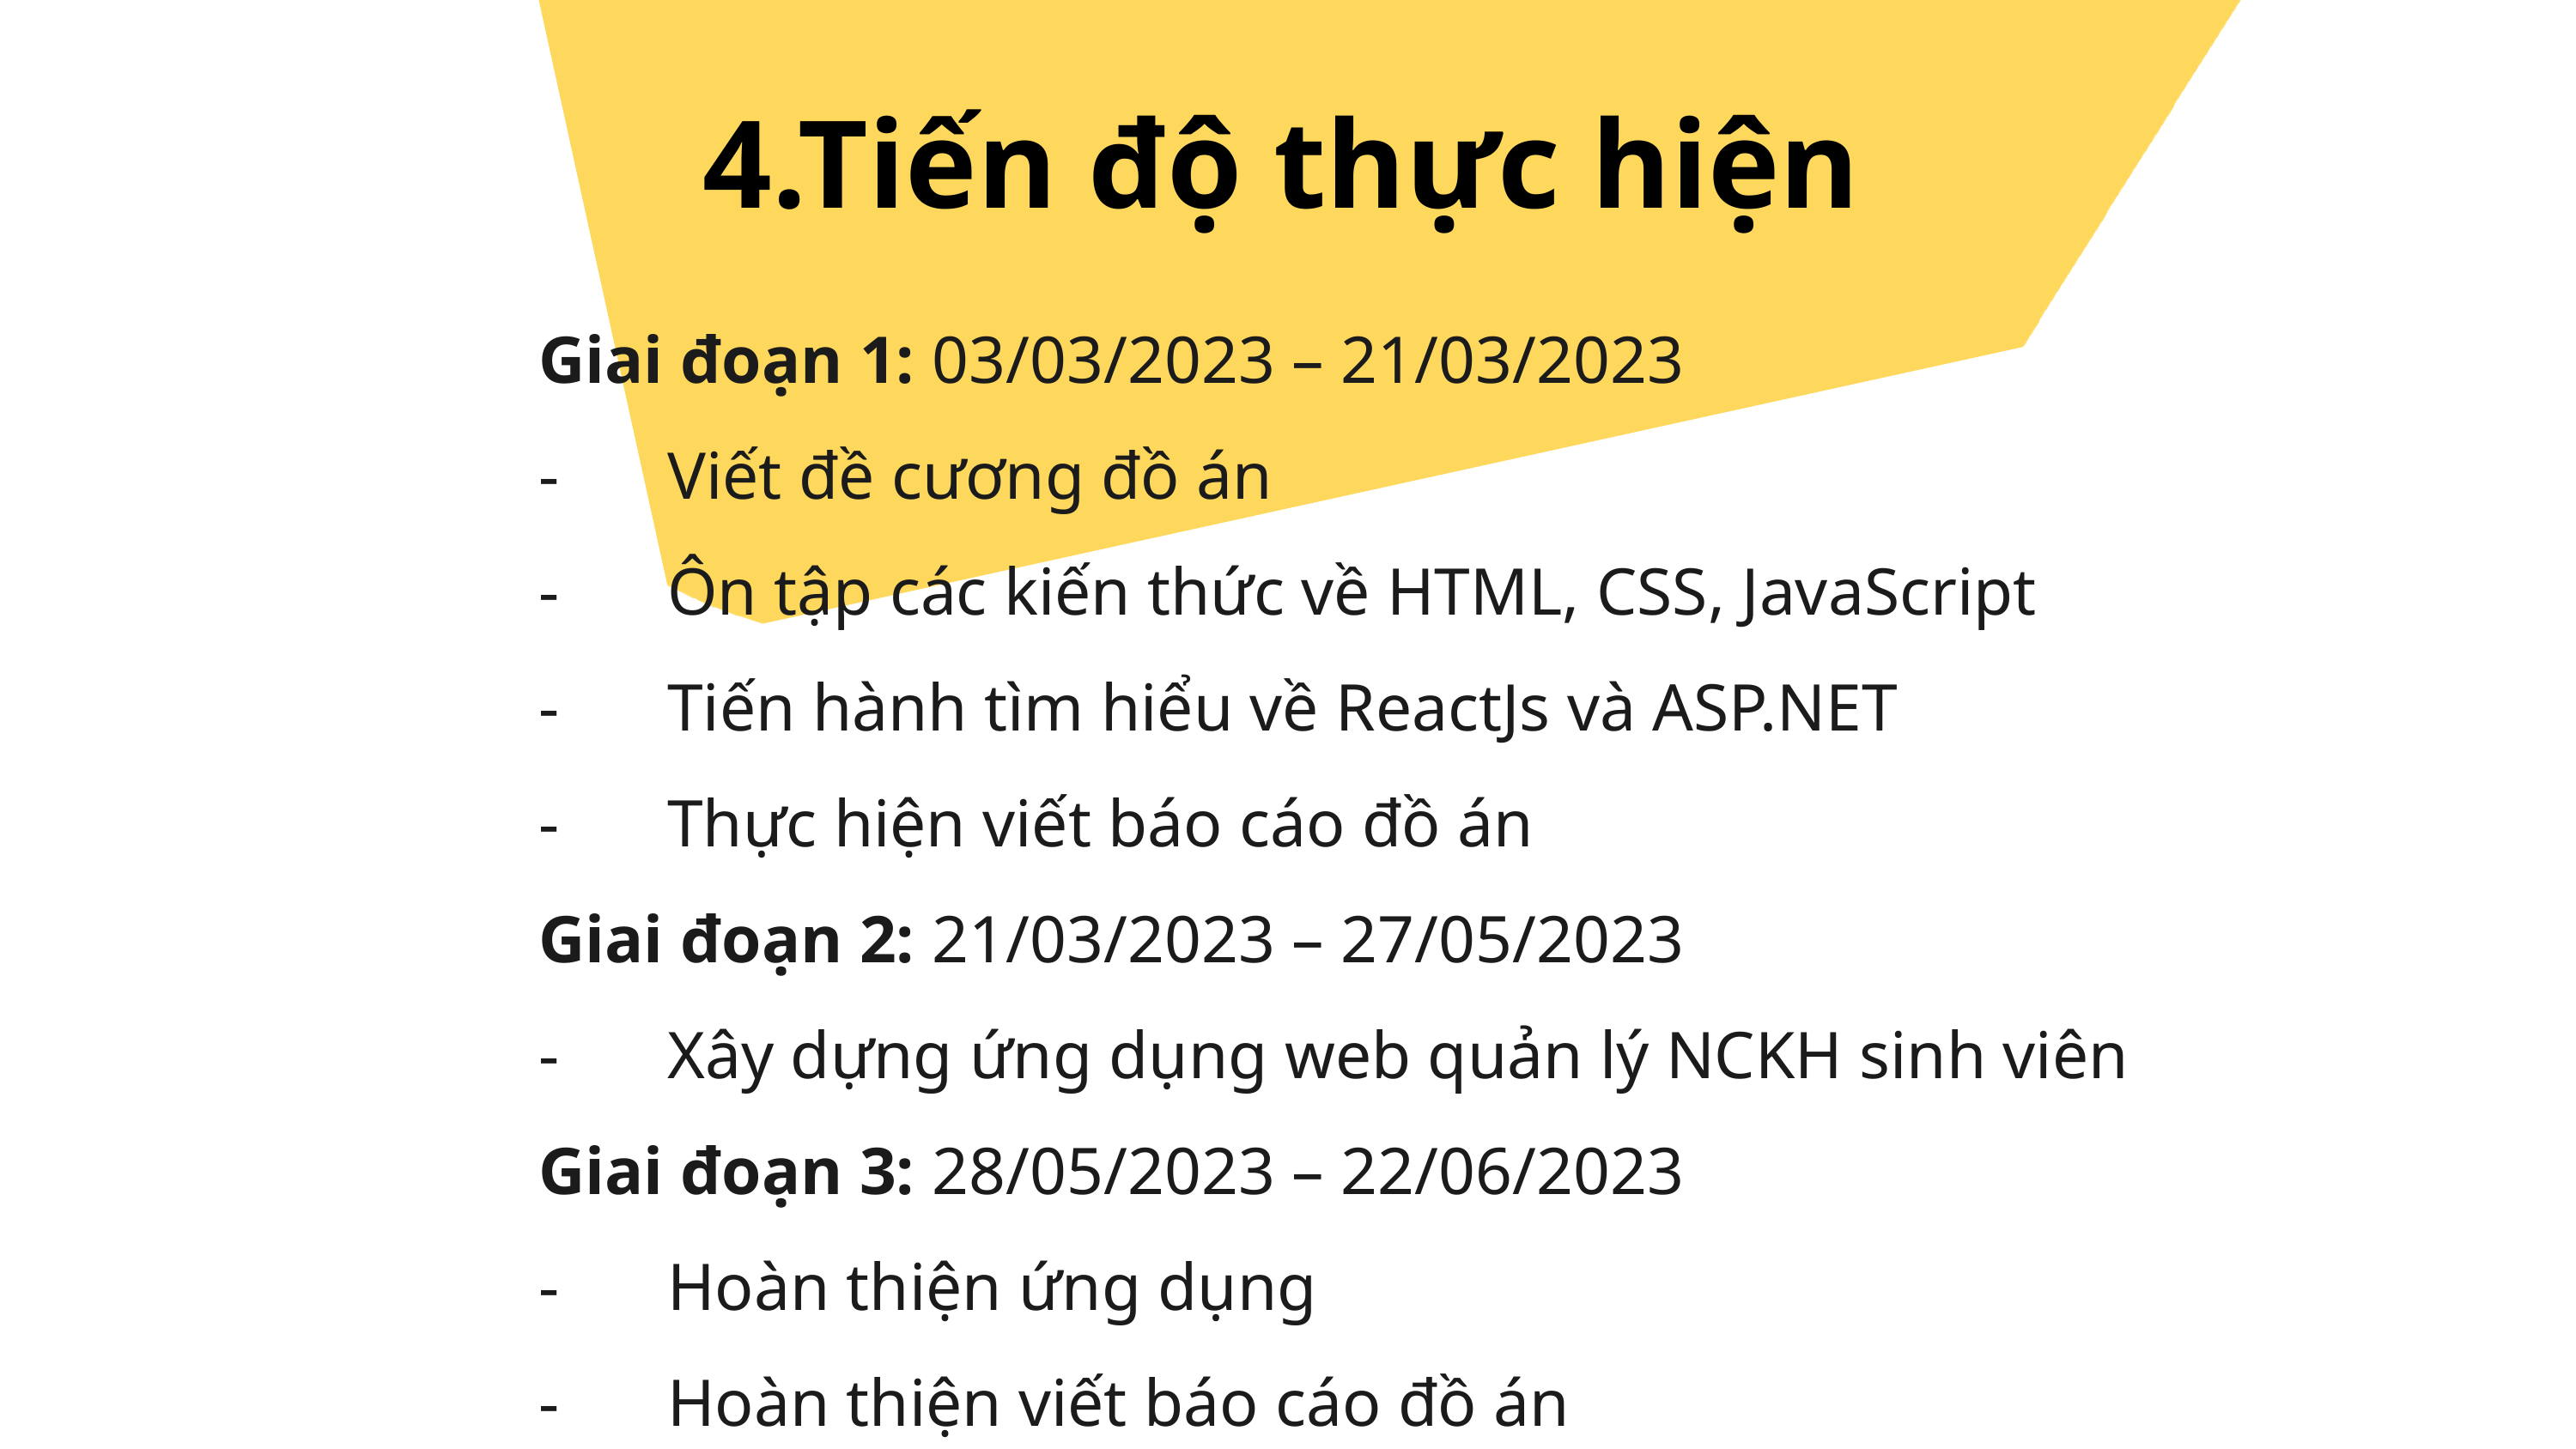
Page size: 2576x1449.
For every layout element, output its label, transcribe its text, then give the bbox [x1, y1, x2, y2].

text_box [538, 0, 2308, 302]
text_box 4.Tiến độ thực hiện [690, 80, 2125, 239]
text_box Giai đoạn 1: 03/03/2023 – 21/03/2023 - Viết đề cương đồ án - Ôn tập các kiến thức về HTML, CSS, JavaScript - Tiến hành tìm hiểu về ReactJs và ASP.NET - Thực hiện viết báo cáo đồ án Giai đoạn 2: 21/03/2023 – 27/05/2023 - Xây dựng ứng dụng web quản lý NCKH sinh viên Giai đoạn 3: 28/05/2023 – 22/06/2023 - Hoàn thiện ứng dụng - Hoàn thiện viết báo cáo đồ án [509, 273, 2227, 1449]
